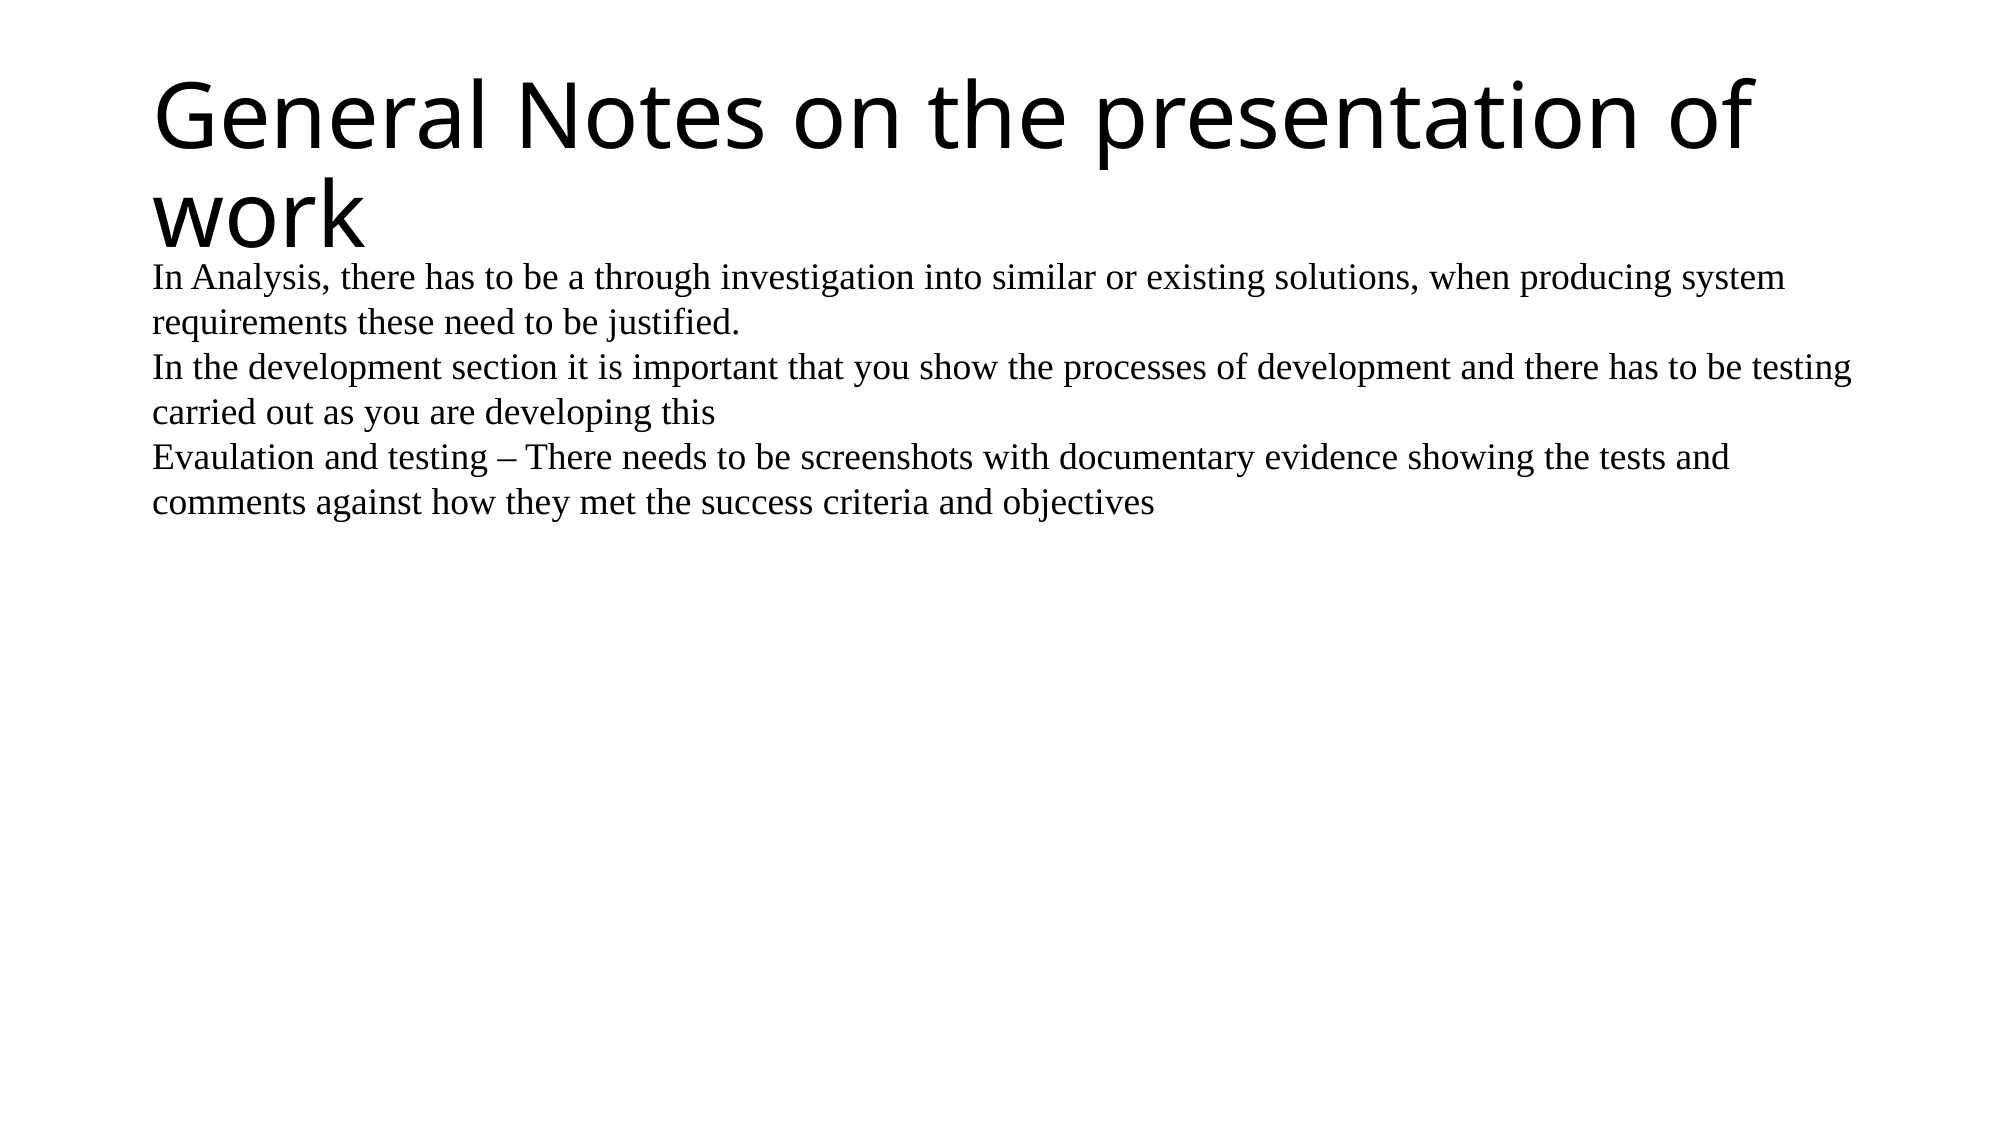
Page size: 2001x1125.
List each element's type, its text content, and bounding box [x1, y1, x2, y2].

title General Notes on the presentation of work [137, 59, 1863, 244]
text_box In Analysis, there has to be a through investigation into similar or existing solutions, when producing system requirements these need to be justified. In the development section it is important that you show the processes of development and there has to be testing carried out as you are developing this Evaulation and testing – There needs to be screenshots with documentary evidence showing the tests and comments against how they met the success criteria and objectives [137, 244, 1906, 575]
